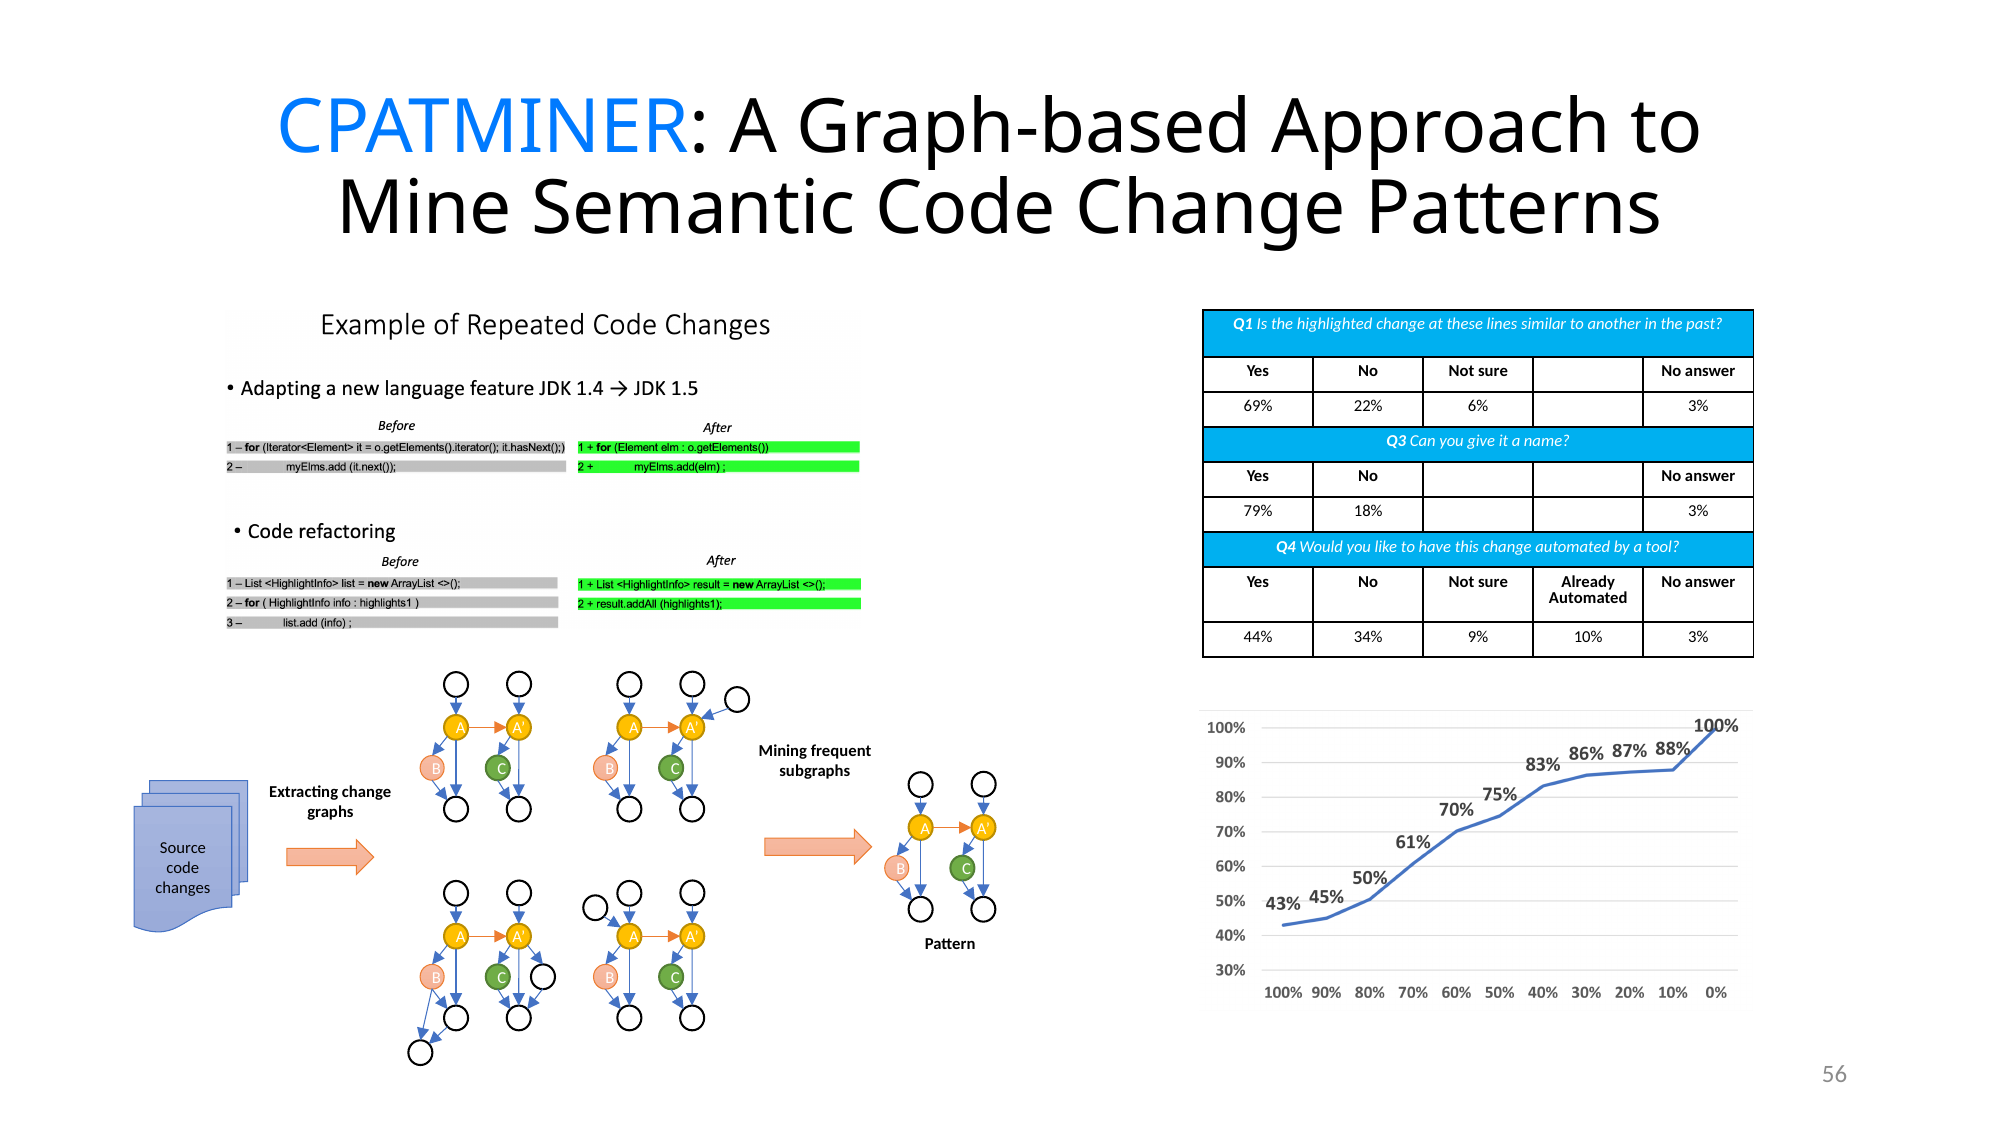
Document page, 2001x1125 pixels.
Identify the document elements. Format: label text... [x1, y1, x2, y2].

table_cell 6% [1424, 393, 1532, 426]
title CPatMiner: A Graph-based Approach to Mine Semantic Code Change Patterns [137, 59, 1863, 278]
table_cell Yes [1204, 358, 1312, 391]
table_cell 69% [1204, 393, 1312, 426]
table_cell No [1314, 463, 1422, 496]
table_cell No [1314, 358, 1422, 391]
table_cell 9% [1424, 623, 1532, 656]
picture [1199, 710, 1753, 1011]
table_cell 3% [1644, 498, 1753, 531]
table_header Q1 Is the highlighted change at these lines similar to another in the past? [1204, 311, 1753, 356]
table_cell No answer [1644, 568, 1753, 621]
table_cell 18% [1314, 498, 1422, 531]
table_cell No answer [1644, 358, 1753, 391]
table_cell 79% [1204, 498, 1312, 531]
table_cell Q4 Would you like to have this change automated by a tool? [1204, 533, 1753, 566]
table_cell [1534, 393, 1642, 426]
table_cell [1424, 498, 1532, 531]
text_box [134, 671, 996, 1066]
table_cell [1534, 498, 1642, 531]
table_cell Yes [1204, 463, 1312, 496]
table_cell Yes [1204, 568, 1312, 621]
picture [225, 310, 861, 630]
slide_number 56 [1412, 1042, 1863, 1103]
table_cell No answer [1644, 463, 1753, 496]
table_cell 44% [1204, 623, 1312, 656]
table_cell Already Automated [1534, 568, 1642, 621]
table_cell No [1314, 568, 1422, 621]
table_cell 34% [1314, 623, 1422, 656]
table_cell [1534, 358, 1642, 391]
table_cell [1534, 463, 1642, 496]
table_cell 3% [1644, 623, 1753, 656]
table_cell [1424, 463, 1532, 496]
table_cell 3% [1644, 393, 1753, 426]
table_cell 10% [1534, 623, 1642, 656]
table_cell 22% [1314, 393, 1422, 426]
table_cell Not sure [1424, 568, 1532, 621]
table_cell Q3 Can you give it a name? [1204, 428, 1753, 461]
table_cell Not sure [1424, 358, 1532, 391]
